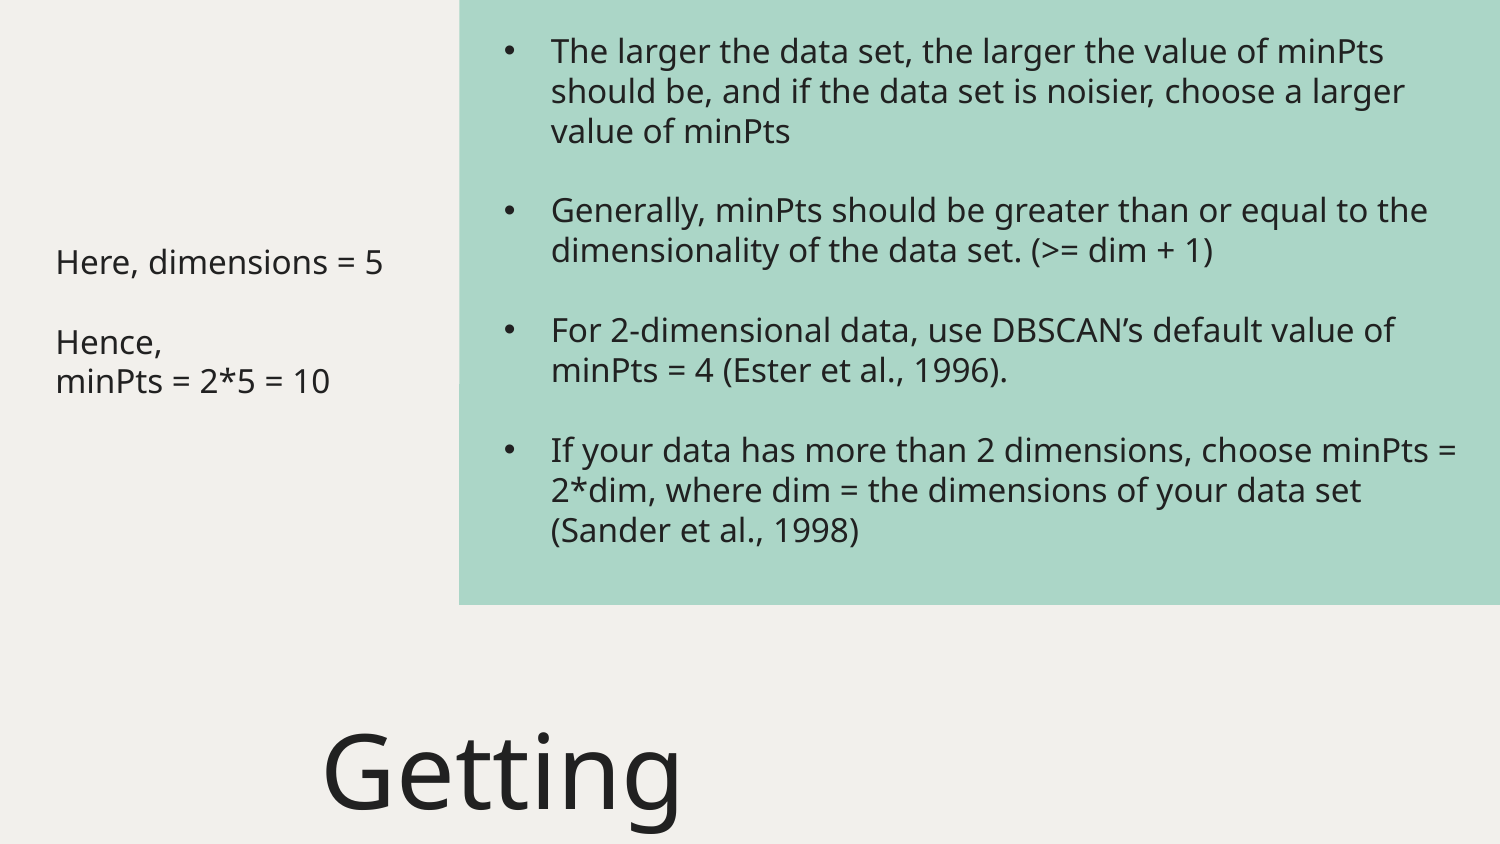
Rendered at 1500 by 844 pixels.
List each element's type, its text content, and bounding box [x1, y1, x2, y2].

subtitle The larger the data set, the larger the value of minPts should be, and if the data set is noisier, choose a larger value of minPts Generally, minPts should be greater than or equal to the dimensionality of the data set. (>= dim + 1) For 2-dimensional data, use DBSCAN’s default value of minPts = 4 (Ester et al., 1996). If your data has more than 2 dimensions, choose minPts = 2*dim, where dim = the dimensions of your data set (Sander et al., 1998) [474, 0, 841, 288]
text_box Here, dimensions = 5 Hence, minPts = 2*5 = 10 [25, 210, 433, 499]
title Getting minimumPoints [305, 671, 1500, 810]
picture [459, 0, 1500, 605]
